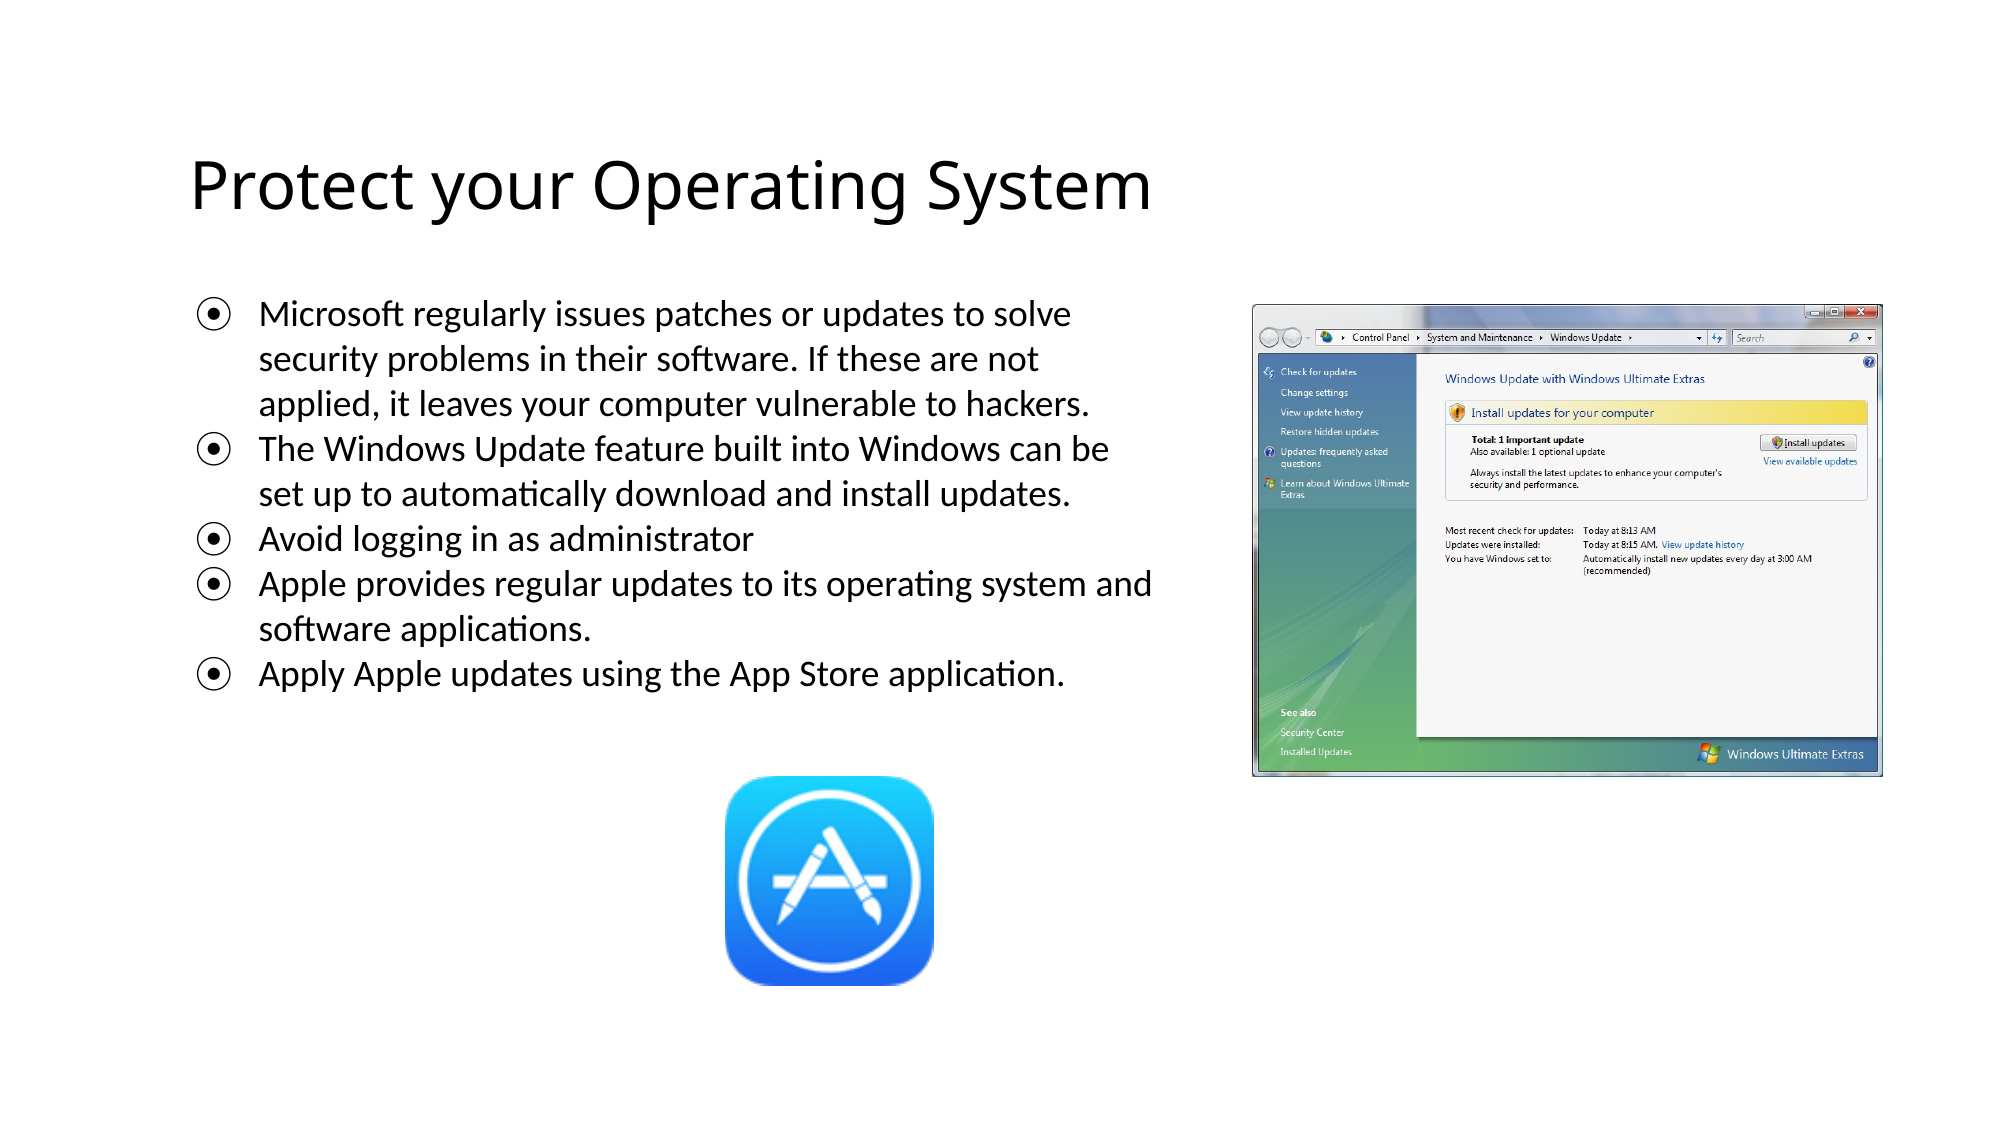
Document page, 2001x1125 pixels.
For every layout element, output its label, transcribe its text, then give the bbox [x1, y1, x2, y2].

title Protect your Operating System [174, 94, 1400, 282]
picture [1251, 303, 1883, 778]
text_box Microsoft regularly issues patches or updates to solve security problems in their software. If these are not applied, it leaves your computer vulnerable to hackers. The Windows Update feature built into Windows can be set up to automatically download and install updates. Avoid logging in as administrator Apple provides regular updates to its operating system and software applications. Apply Apple updates using the App Store application. [174, 281, 1175, 702]
picture [725, 776, 934, 986]
